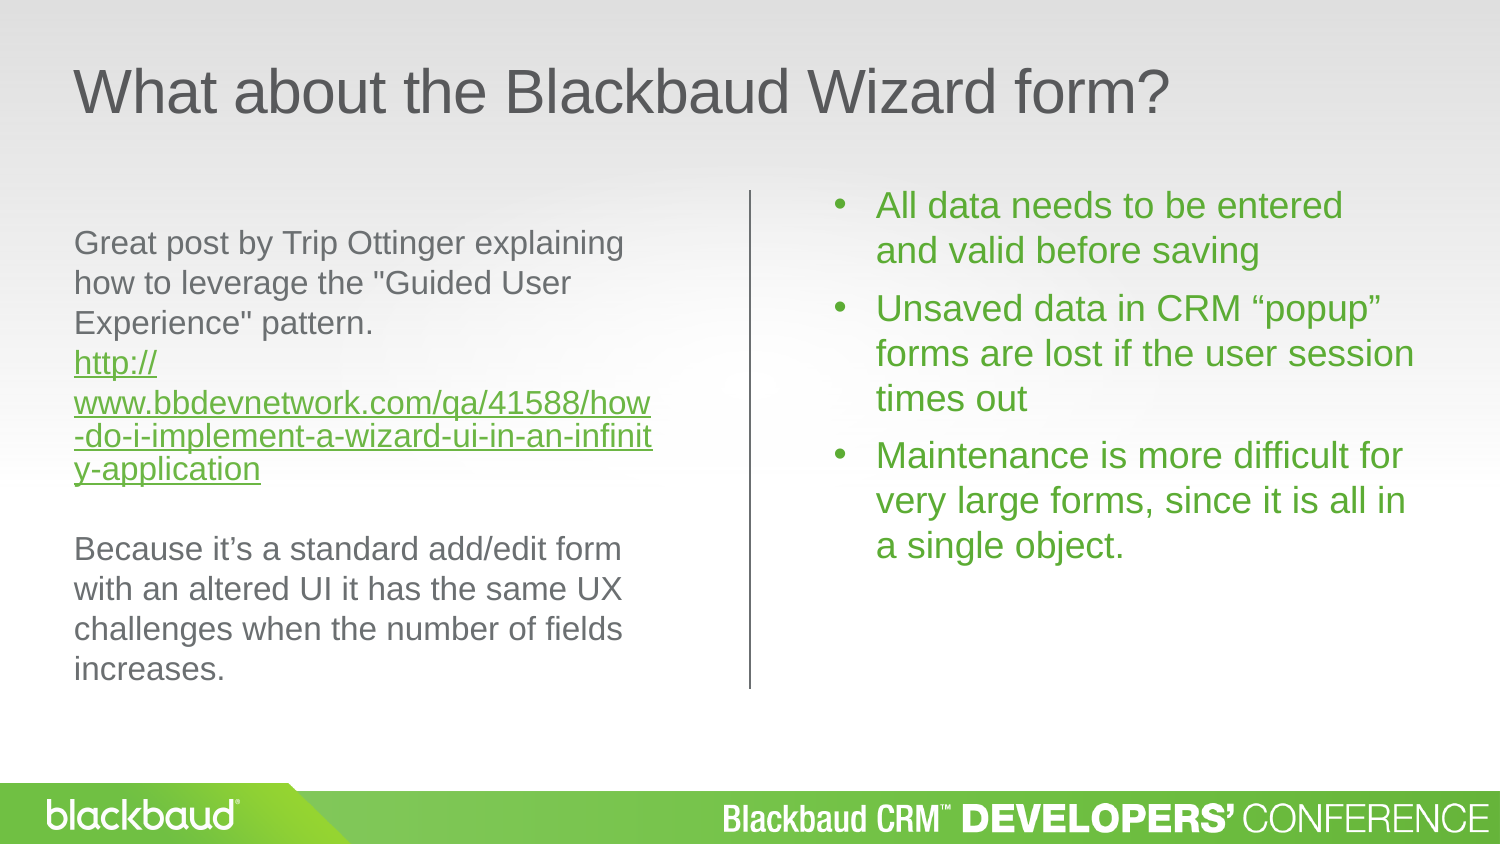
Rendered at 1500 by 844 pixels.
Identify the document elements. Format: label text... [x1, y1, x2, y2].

text_box Great post by Trip Ottinger explaining how to leverage the "Guided User Experience" pattern. http://www.bbdevnetwork.com/qa/41588/how-do-i-implement-a-wizard-ui-in-an-infinity-application Because it’s a standard add/edit form with an altered UI it has the same UX challenges when the number of fields increases. [59, 173, 672, 673]
text_box All data needs to be entered and valid before saving Unsaved data in CRM “popup” forms are lost if the user session times out Maintenance is more difficult for very large forms, since it is all in a single object. [818, 173, 1432, 574]
text_box What about the Blackbaud Wizard form? [59, 43, 1357, 134]
picture [0, 0, 1500, 844]
